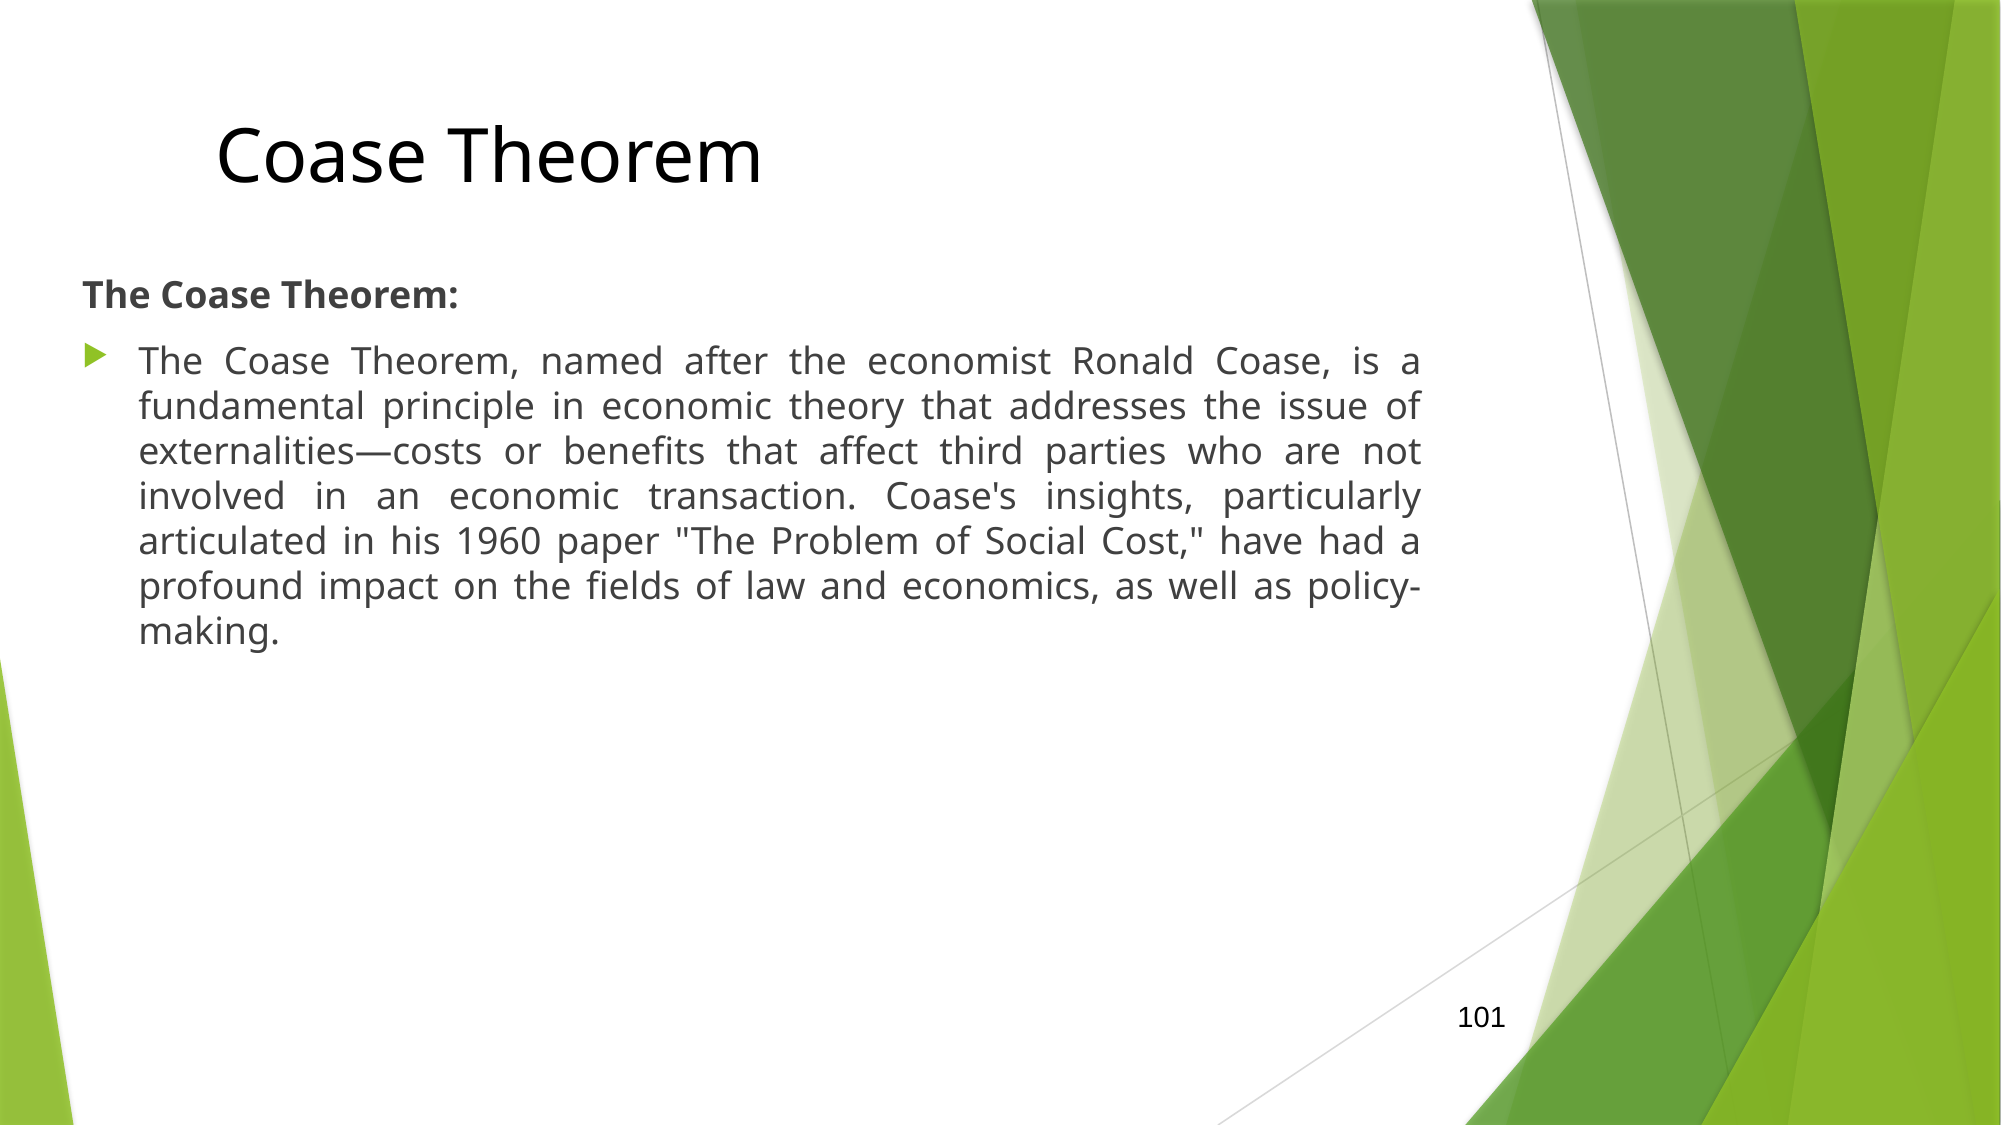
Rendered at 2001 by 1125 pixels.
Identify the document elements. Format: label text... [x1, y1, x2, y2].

slide_number 101 [1409, 991, 1522, 1051]
text_box [427, 721, 1665, 945]
list The Coase Theorem: The Coase Theorem, named after the economist Ronald Coase, is a fundamental principle in economic theory that addresses the issue of externalities—costs or benefits that affect third parties who are not involved in an economic transaction. Coase's insights, particularly articulated in his 1960 paper "The Problem of Social Cost," have had a profound impact on the fields of law and economics, as well as policy-making. [67, 263, 1438, 1086]
title Coase Theorem [200, 99, 1850, 288]
